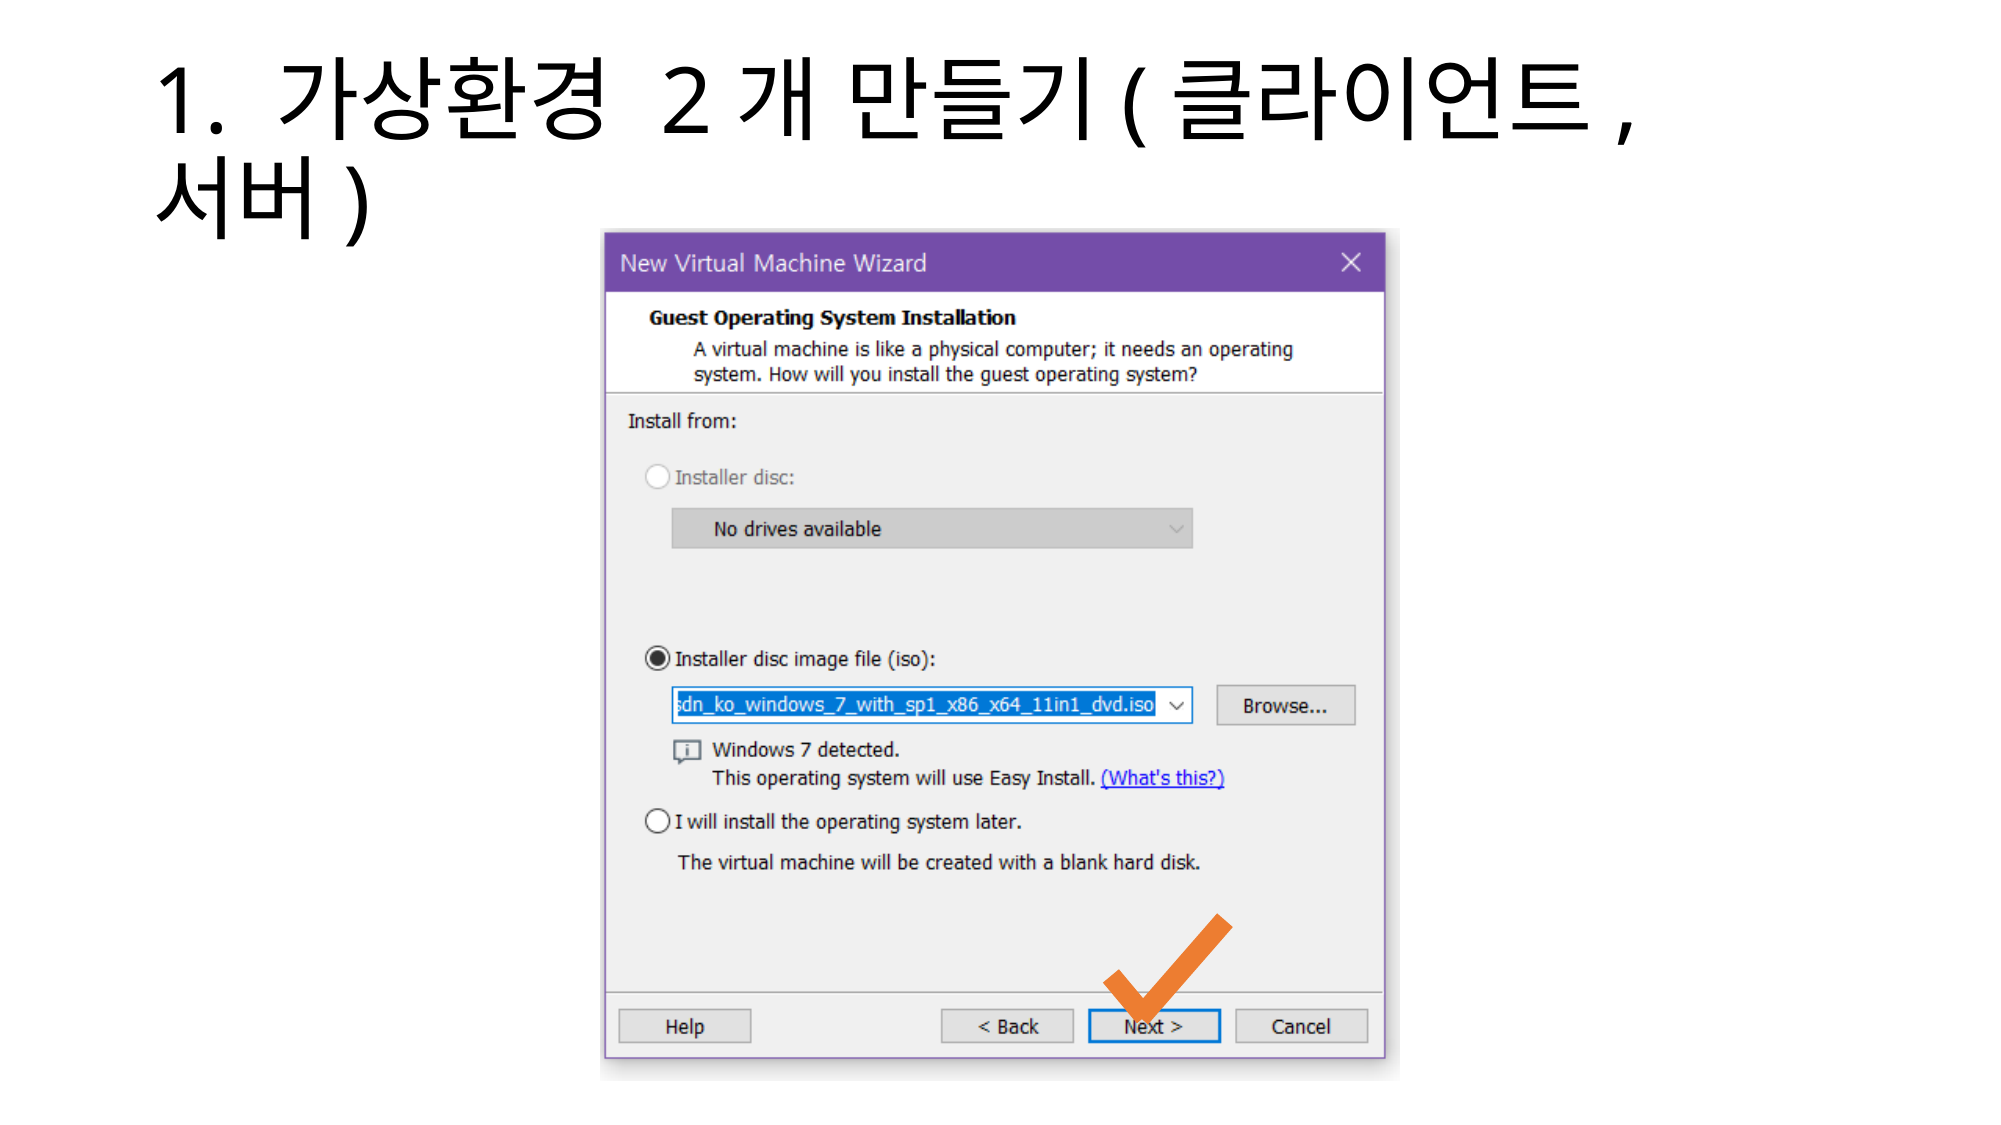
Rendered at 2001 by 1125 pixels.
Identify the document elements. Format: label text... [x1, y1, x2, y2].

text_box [1110, 920, 1225, 1018]
text_box 1. 가상환경 2개 만들기(클라이언트, 서버) [137, 44, 1863, 262]
picture [600, 228, 1400, 1081]
